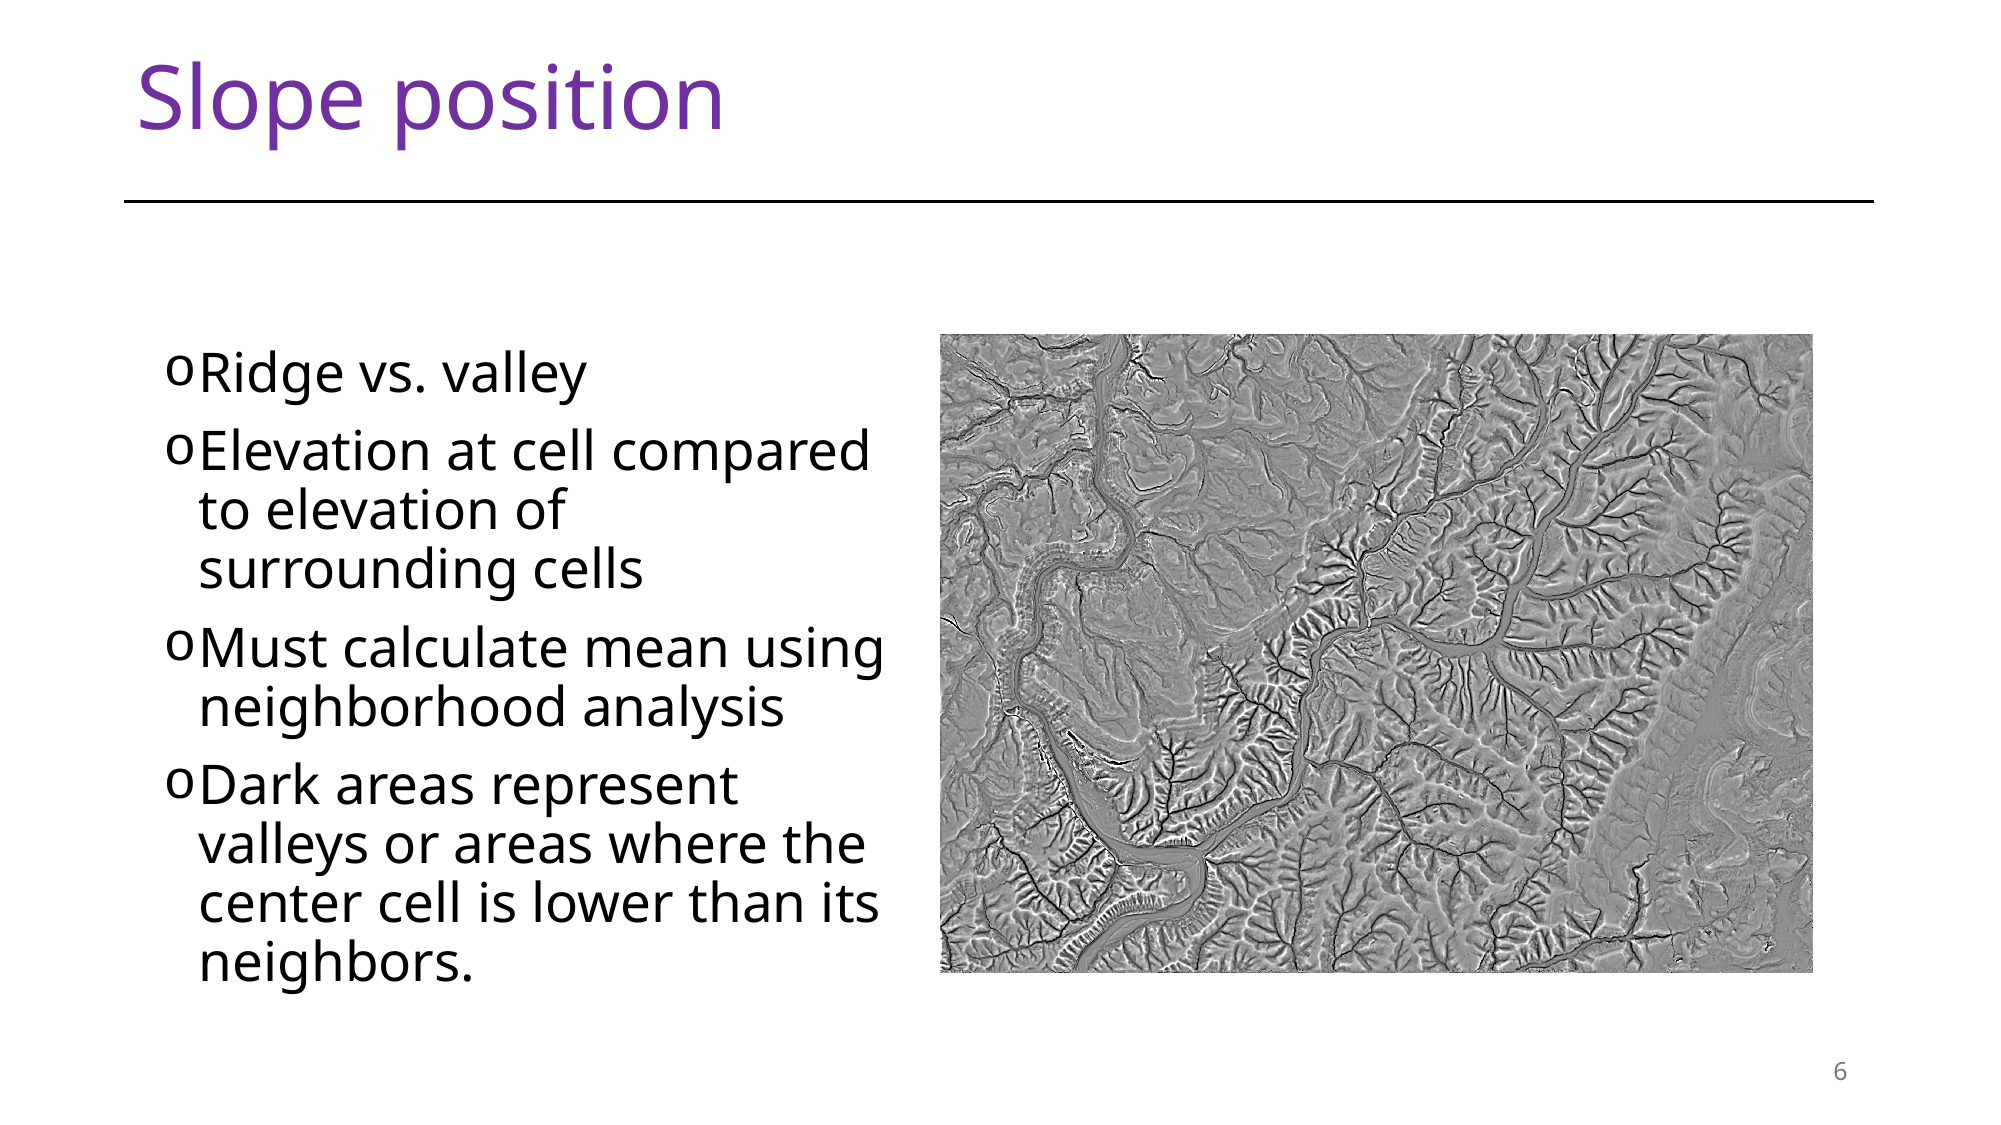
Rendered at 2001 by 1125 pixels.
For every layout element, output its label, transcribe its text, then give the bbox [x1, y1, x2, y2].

text_box Slope position [116, 0, 1884, 188]
slide_number 6 [1412, 1042, 1863, 1103]
picture [931, 327, 1819, 978]
list Ridge vs. valley Elevation at cell compared to elevation of surrounding cells Must calculate mean using neighborhood analysis Dark areas represent valleys or areas where the center cell is lower than its neighbors. [148, 337, 906, 1064]
